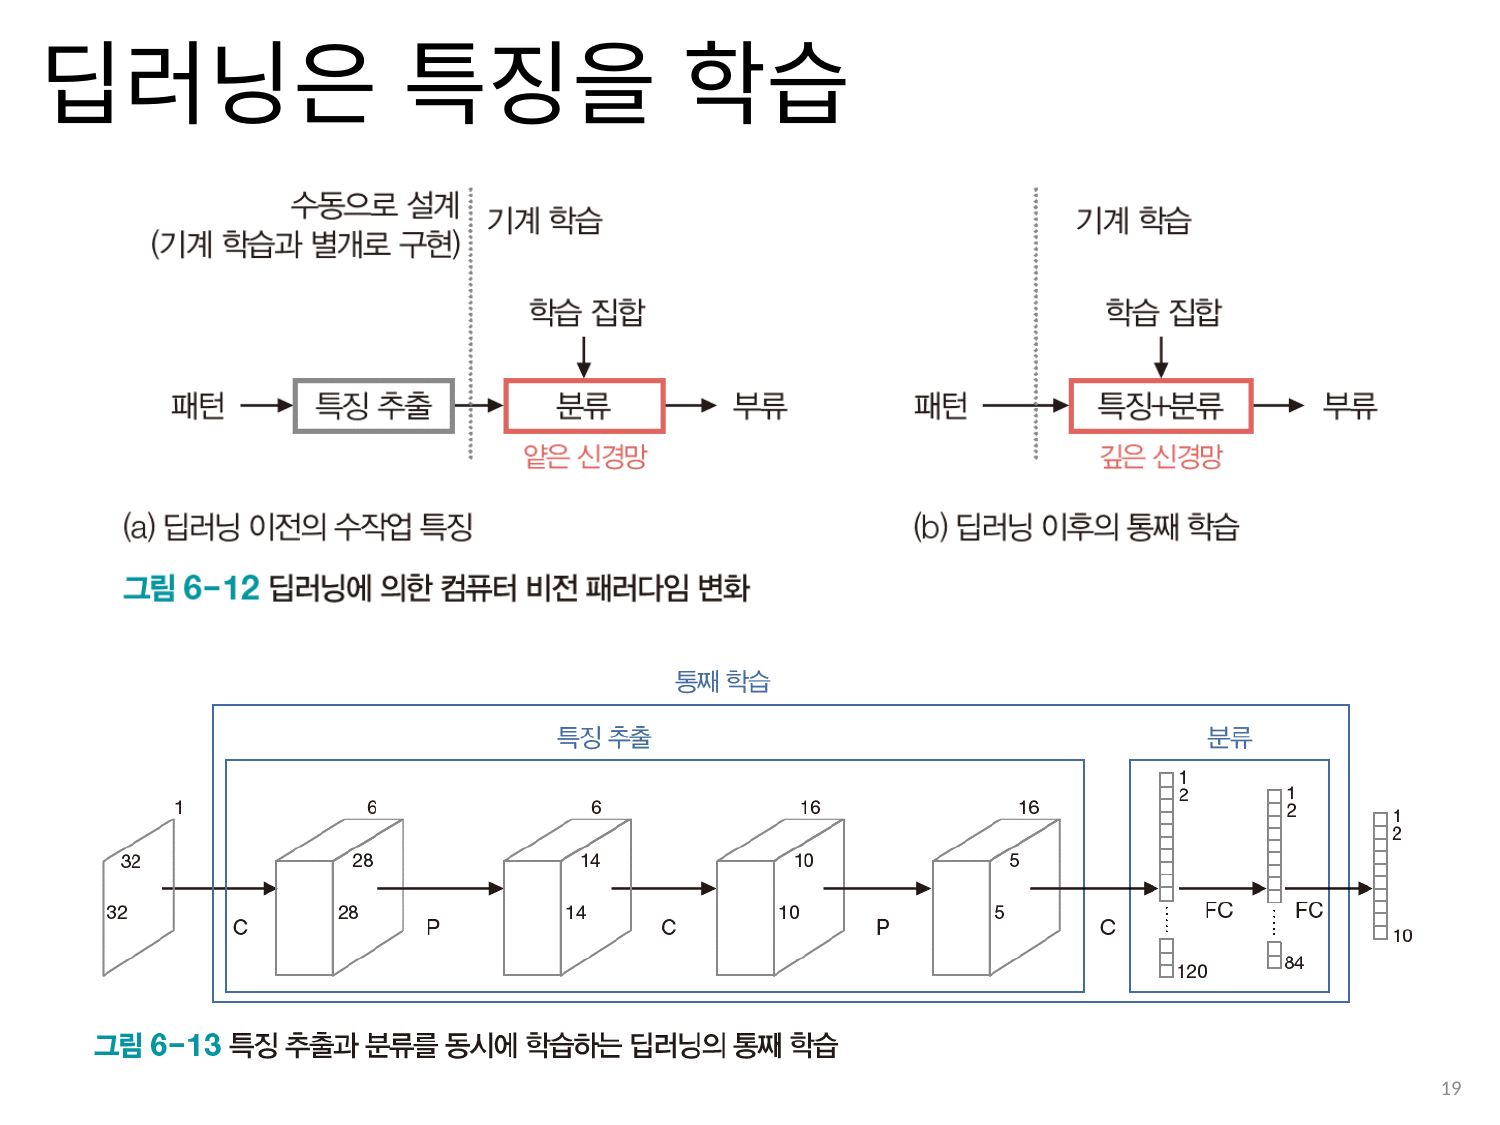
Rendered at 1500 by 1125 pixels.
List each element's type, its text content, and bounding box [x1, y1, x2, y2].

title 딥러닝은 특징을 학습 [24, 17, 1477, 159]
slide_number 19 [1347, 1067, 1477, 1108]
picture [80, 653, 1422, 1069]
picture [115, 169, 1386, 613]
